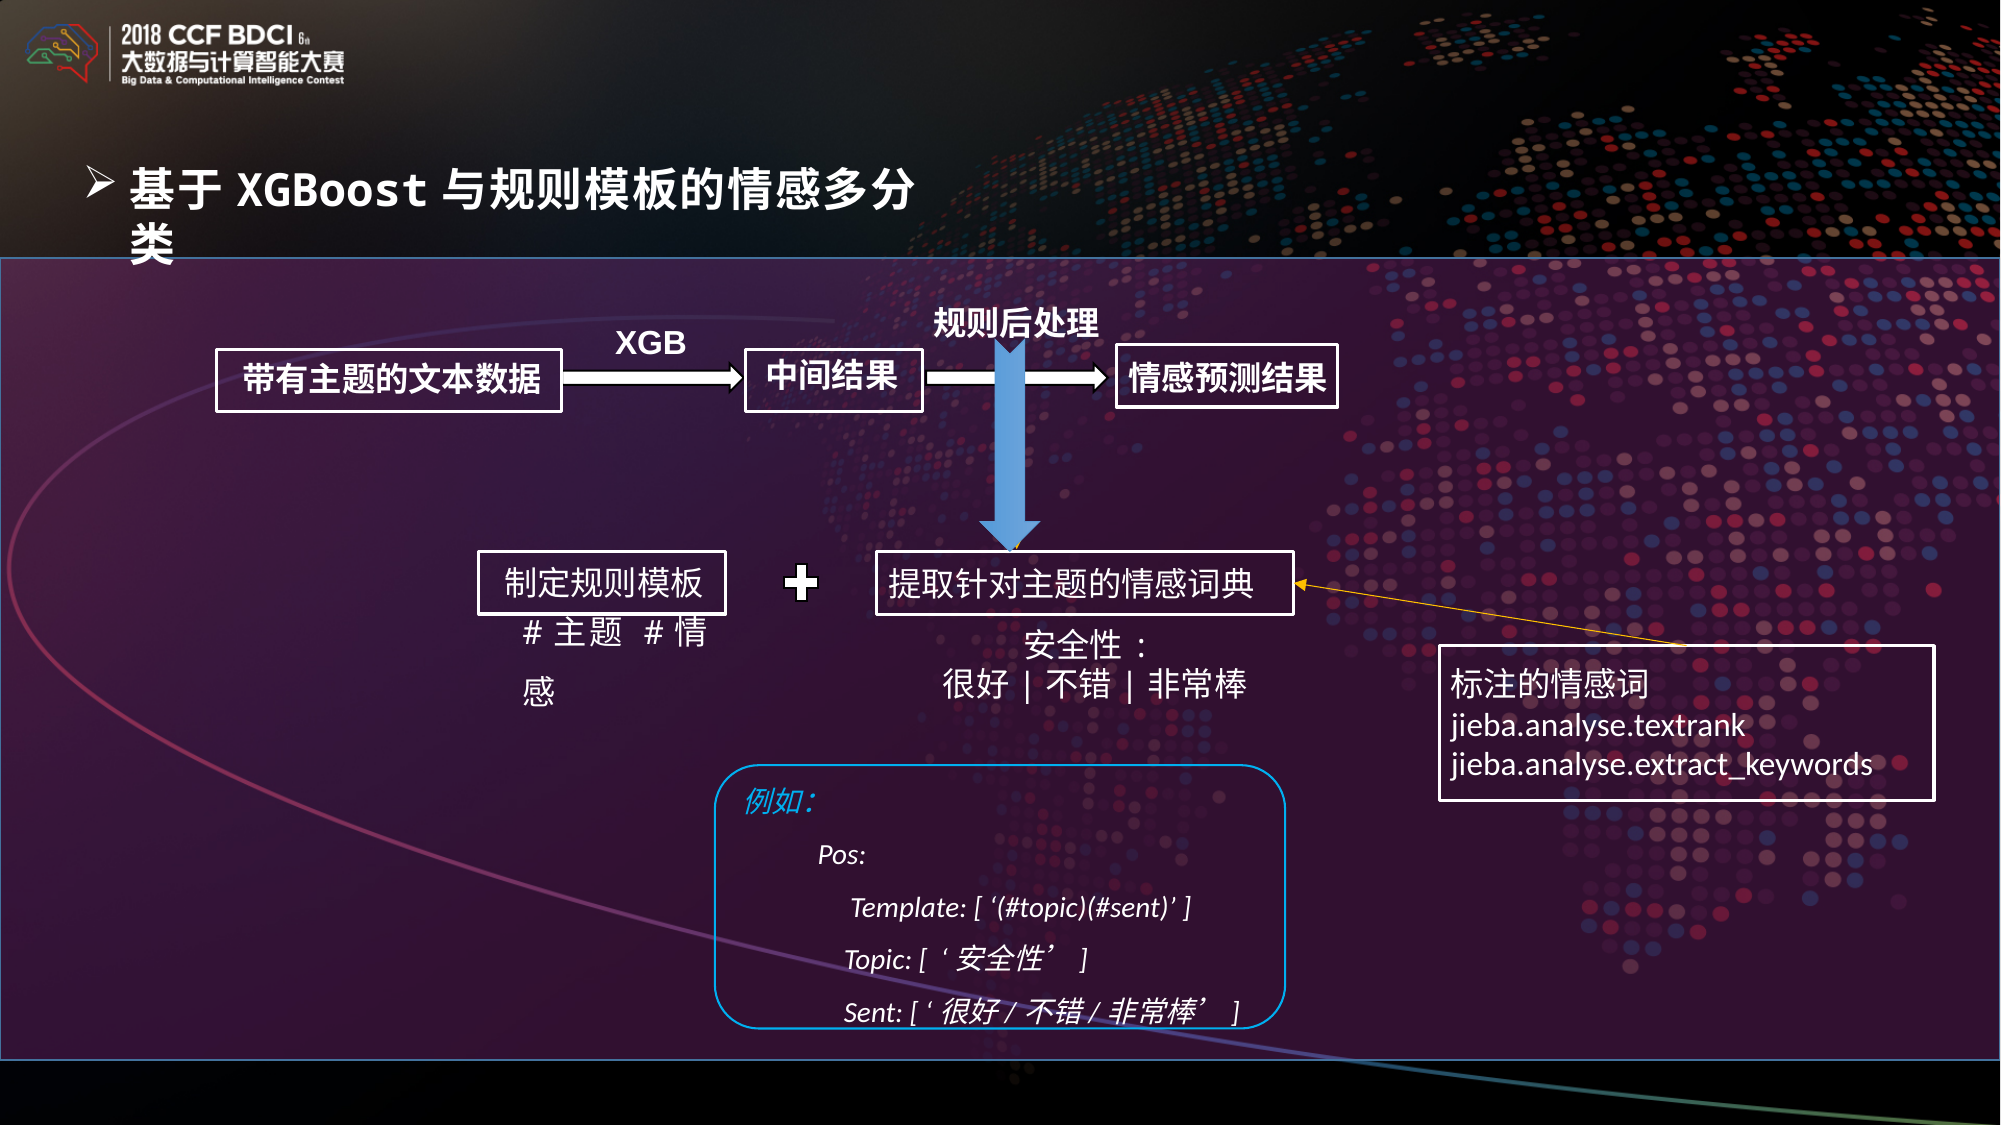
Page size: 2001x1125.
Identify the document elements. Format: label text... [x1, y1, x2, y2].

text_box 例如： Pos: Template: [ ‘(#topic)(#sent)’ ] Topic: [ ‘安全性’] Sent: [ ‘很好/不错/非常棒’] [713, 764, 1287, 1030]
text_box [216, 349, 562, 412]
picture [0, 0, 2001, 1125]
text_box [478, 551, 726, 615]
text_box [562, 360, 743, 395]
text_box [873, 551, 1324, 615]
text_box [924, 369, 994, 386]
text_box 情感预测结果 [1100, 344, 1357, 410]
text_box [1293, 583, 1687, 646]
text_box [745, 349, 923, 412]
text_box 安全性: 很好|不错|非常棒 [849, 601, 1326, 726]
text_box #主题 #情感 [503, 618, 727, 684]
text_box [978, 338, 1041, 551]
text_box XGB [557, 318, 745, 365]
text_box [1435, 645, 1934, 801]
text_box [1026, 360, 1110, 395]
text_box [1116, 344, 1338, 407]
text_box 中间结果 [743, 341, 920, 402]
text_box [0, 257, 2000, 1061]
text_box [783, 563, 819, 602]
text_box 基于XGBoost与规则模板的情感多分类 [67, 152, 932, 223]
text_box 规则后处理 [889, 289, 1145, 355]
